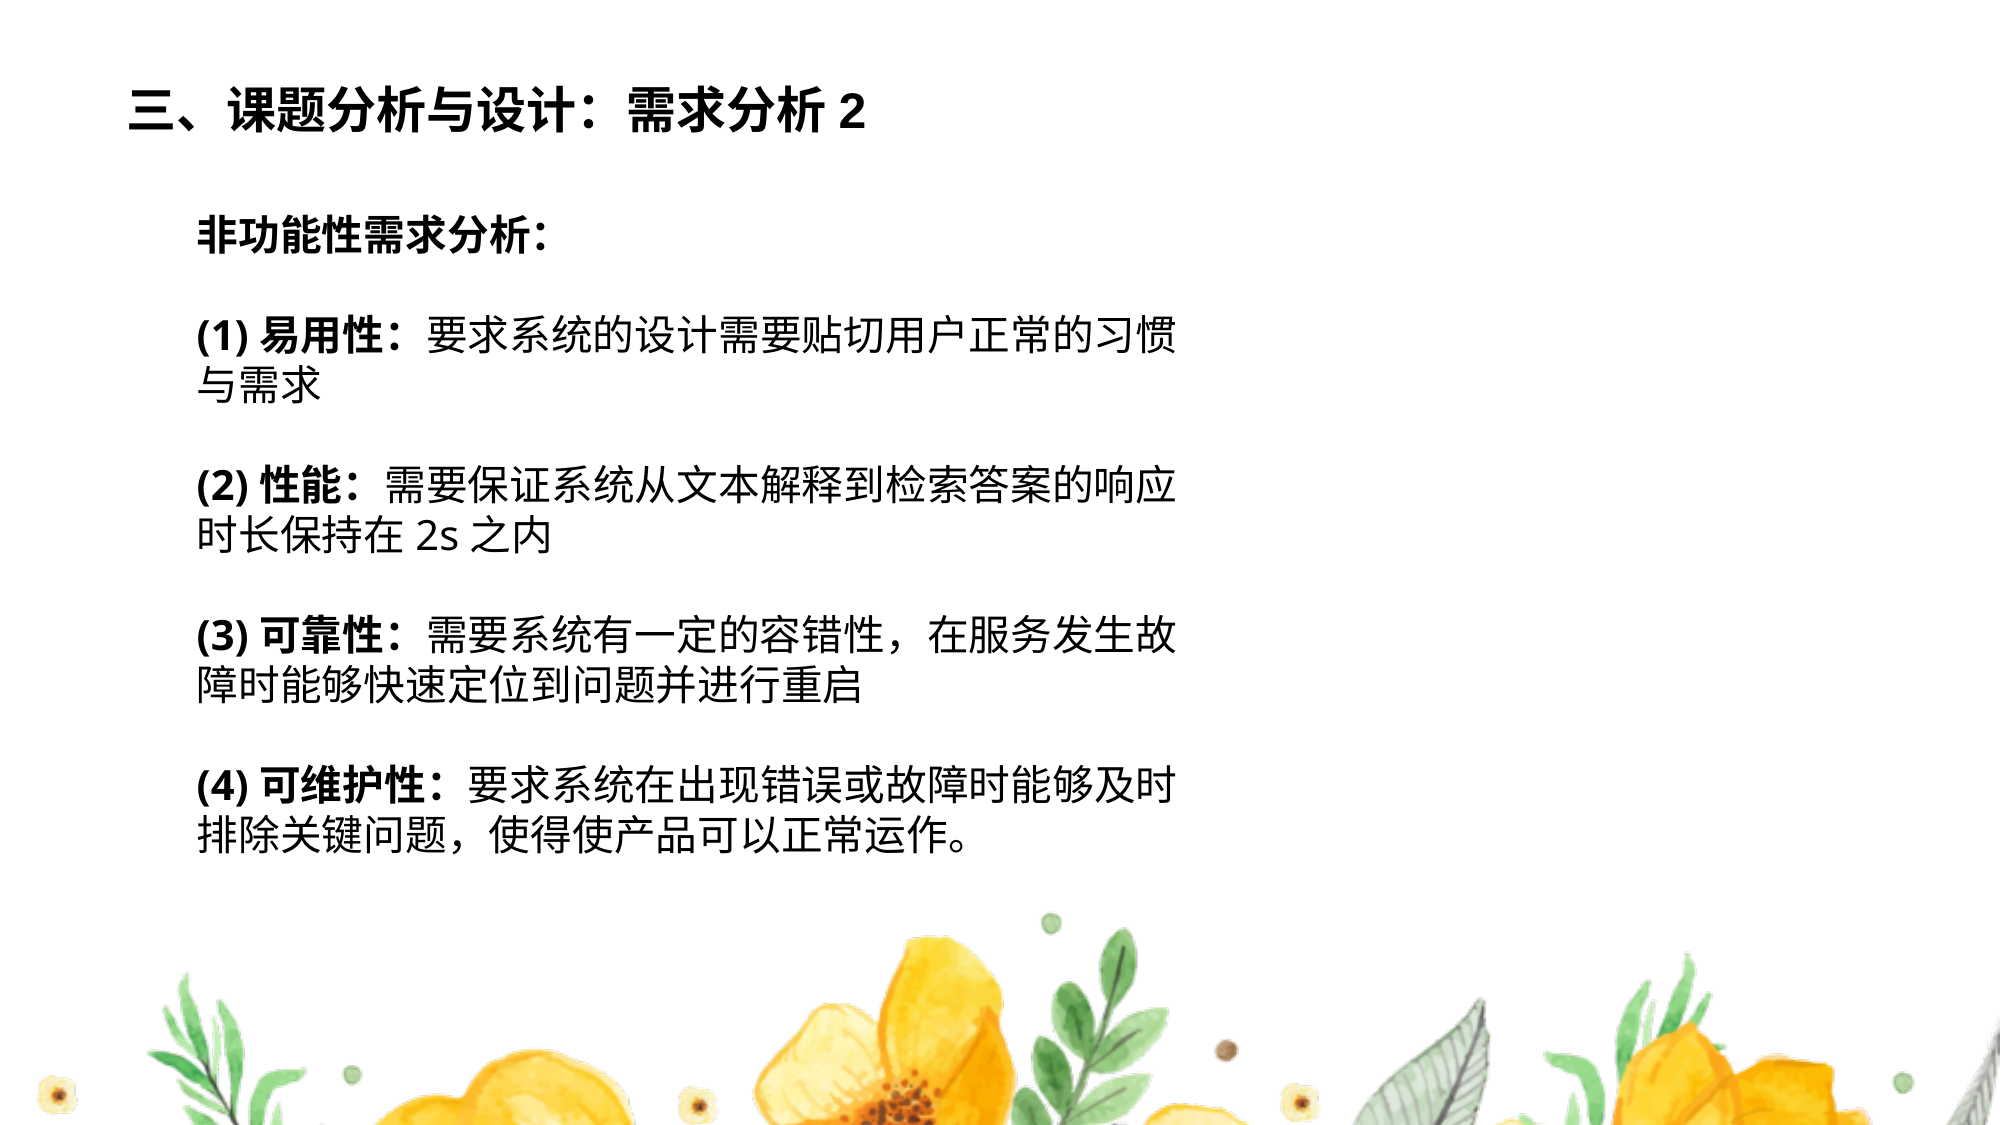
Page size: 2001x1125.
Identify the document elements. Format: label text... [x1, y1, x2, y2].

title 三、课题分析与设计：需求分析2 [109, 72, 1891, 146]
text_box 非功能性需求分析： (1)易用性：要求系统的设计需要贴切用户正常的习惯与需求 (2)性能：需要保证系统从文本解释到检索答案的响应时长保持在2s之内 (3)可靠性：需要系统有一定的容错性，在服务发生故障时能够快速定位到问题并进行重启 (4)可维护性：要求系统在出现错误或故障时能够及时排除关键问题，使得使产品可以正常运作。 [181, 201, 1204, 867]
picture [8, 860, 2000, 1125]
